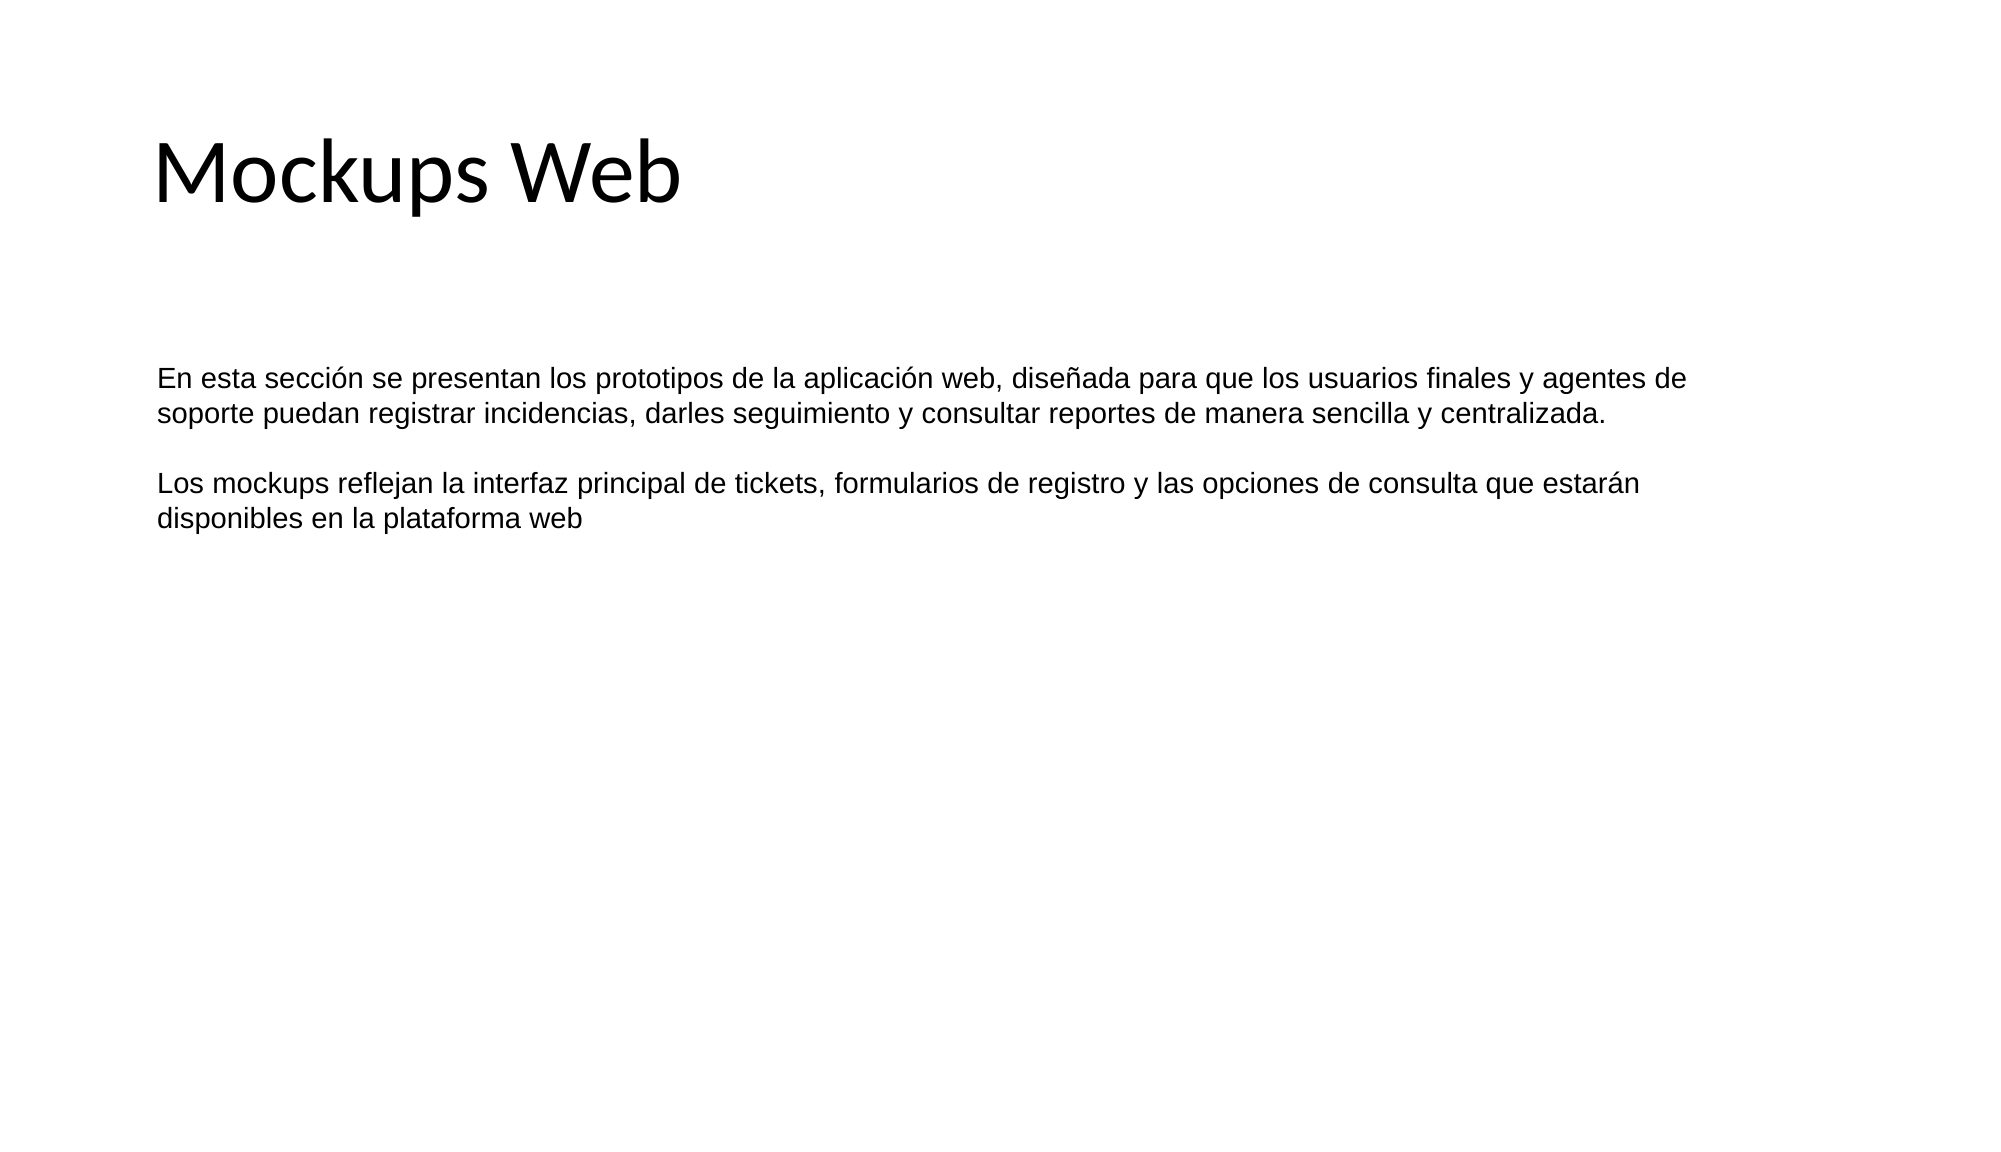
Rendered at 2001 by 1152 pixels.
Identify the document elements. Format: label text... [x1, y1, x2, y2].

title Mockups Web [137, 61, 1863, 284]
text_box En esta sección se presentan los prototipos de la aplicación web, diseñada para que los usuarios finales y agentes de soporte puedan registrar incidencias, darles seguimiento y consultar reportes de manera sencilla y centralizada. Los mockups reflejan la interfaz principal de tickets, formularios de registro y las opciones de consulta que estarán disponibles en la plataforma web [142, 261, 1795, 882]
